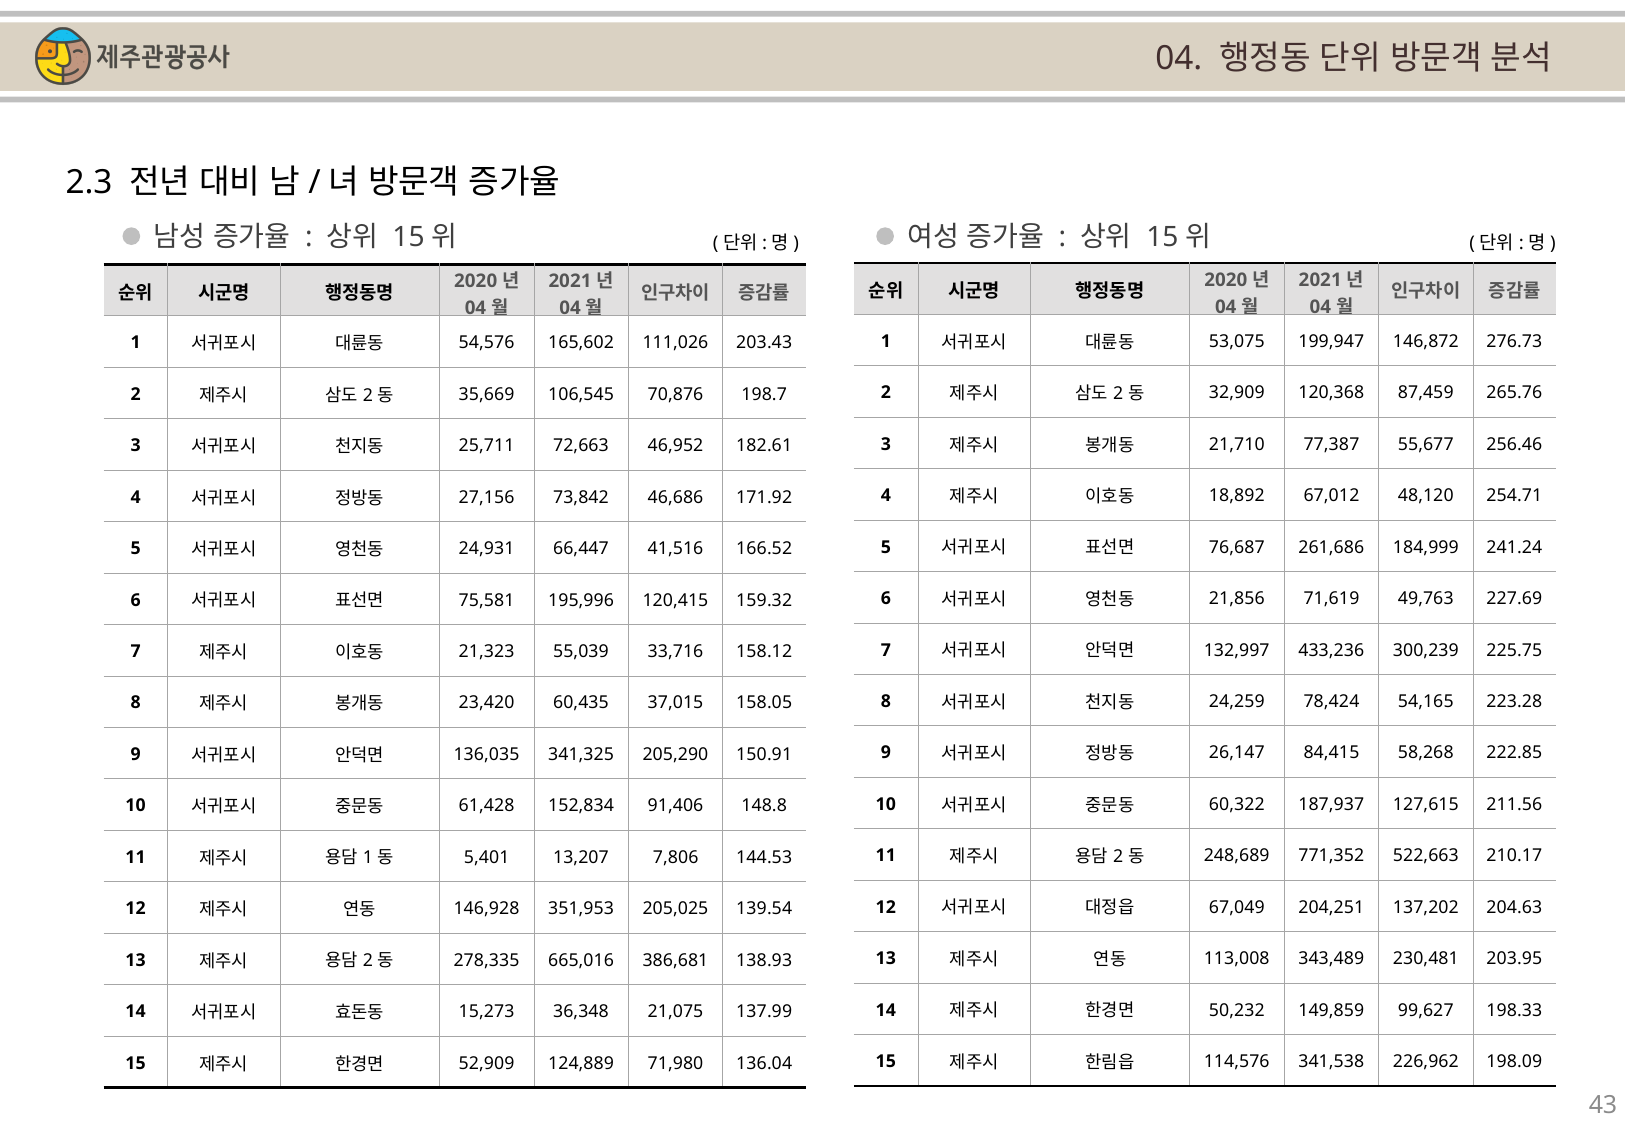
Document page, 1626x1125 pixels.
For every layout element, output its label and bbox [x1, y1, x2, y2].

table_cell [919, 984, 1030, 1034]
table_cell [104, 728, 167, 778]
table_cell [919, 778, 1030, 828]
table_cell [168, 677, 280, 727]
table_cell [854, 315, 918, 365]
table_cell [104, 677, 167, 727]
table_cell [1379, 469, 1473, 520]
table_cell [854, 675, 918, 725]
text_box [1042, 28, 1595, 84]
table_cell [1031, 572, 1189, 623]
table_cell [281, 522, 439, 573]
table_cell [535, 522, 628, 573]
table_cell [440, 882, 534, 933]
table_cell [1474, 778, 1556, 828]
table_cell [440, 779, 534, 830]
table_cell [440, 419, 534, 470]
table_cell [919, 1035, 1030, 1085]
table_header [104, 266, 167, 315]
table_cell [168, 882, 280, 933]
table_cell [1474, 366, 1556, 417]
table_header [535, 266, 628, 315]
table_cell [1031, 829, 1189, 880]
table_cell [168, 779, 280, 830]
table_cell [919, 726, 1030, 777]
table_cell [1285, 521, 1378, 571]
table_header [440, 266, 534, 315]
table_cell [1285, 469, 1378, 520]
table_cell [1379, 366, 1473, 417]
table_cell [535, 985, 628, 1036]
table_cell [104, 779, 167, 830]
table_header [1474, 264, 1556, 314]
table_header [1190, 264, 1284, 314]
table_cell [535, 934, 628, 984]
table_cell [854, 624, 918, 674]
table_cell [1379, 418, 1473, 468]
text_box [698, 223, 814, 261]
table_header [919, 264, 1030, 314]
table_cell [1379, 521, 1473, 571]
table_cell [723, 831, 806, 881]
table_cell [1379, 1035, 1473, 1063]
table_cell [1379, 624, 1473, 674]
table_cell [104, 1037, 167, 1086]
table_cell [535, 419, 628, 470]
table_cell [440, 522, 534, 573]
table_cell [1031, 418, 1189, 468]
table_cell [1285, 726, 1378, 777]
table_cell [1031, 778, 1189, 828]
table_cell [535, 882, 628, 933]
table_cell [854, 1035, 918, 1085]
table_header [1379, 264, 1473, 314]
table_cell [1031, 726, 1189, 777]
table_cell [535, 625, 628, 676]
table_cell [440, 831, 534, 881]
table_cell [854, 418, 918, 468]
table_cell [440, 625, 534, 676]
table_cell [919, 315, 1030, 365]
table_cell [1474, 675, 1556, 725]
table_cell [281, 934, 439, 984]
table_cell [440, 677, 534, 727]
table_cell [629, 985, 722, 1036]
table_cell [629, 1037, 722, 1086]
table_cell [104, 831, 167, 881]
table_cell [1474, 829, 1556, 880]
table_cell [1285, 778, 1378, 828]
table_cell [919, 521, 1030, 571]
table_cell [281, 419, 439, 470]
table_cell [1031, 315, 1189, 365]
table_cell [1474, 469, 1556, 520]
table_cell [1285, 675, 1378, 725]
table_cell [1285, 829, 1378, 880]
table_cell [629, 831, 722, 881]
table_cell [281, 882, 439, 933]
table_cell [1474, 881, 1556, 931]
table_cell [1285, 624, 1378, 674]
table_cell [919, 469, 1030, 520]
table_cell [535, 1037, 628, 1086]
table_cell [629, 779, 722, 830]
table_cell [1190, 572, 1284, 623]
table_cell [1031, 881, 1189, 931]
table_cell [854, 521, 918, 571]
table_cell [1285, 366, 1378, 417]
table_cell [1285, 932, 1378, 983]
table_cell [104, 316, 167, 367]
table_cell [281, 831, 439, 881]
table_cell [168, 934, 280, 984]
table_cell [440, 368, 534, 418]
table_cell [919, 932, 1030, 983]
table_cell [168, 316, 280, 367]
table_cell [1190, 881, 1284, 931]
table_cell [168, 1037, 280, 1086]
table_cell [723, 625, 806, 676]
table_cell [1379, 726, 1473, 777]
table_cell [104, 368, 167, 418]
table_cell [723, 522, 806, 573]
table_cell [1190, 315, 1284, 365]
table_cell [919, 675, 1030, 725]
table_header [723, 266, 806, 315]
table_cell [1190, 418, 1284, 468]
table_cell [440, 1037, 534, 1086]
table_cell [1190, 1035, 1284, 1085]
table_cell [1190, 829, 1284, 880]
table_cell [1190, 726, 1284, 777]
table_cell [281, 471, 439, 521]
table_cell [723, 779, 806, 830]
table_cell [629, 419, 722, 470]
table_cell [535, 728, 628, 778]
table_cell [535, 779, 628, 830]
table_cell [535, 831, 628, 881]
table_cell [1474, 521, 1556, 571]
table_cell [1379, 572, 1473, 623]
table_cell [281, 574, 439, 624]
table_cell [1474, 624, 1556, 674]
table_cell [629, 522, 722, 573]
table_header [629, 266, 722, 315]
table_cell [104, 934, 167, 984]
table_cell [1190, 521, 1284, 571]
table_cell [281, 677, 439, 727]
table_cell [854, 726, 918, 777]
table_cell [919, 624, 1030, 674]
table_header [1285, 264, 1378, 314]
table_cell [629, 316, 722, 367]
table_cell [168, 522, 280, 573]
table_cell [281, 625, 439, 676]
table_cell [1474, 984, 1556, 1034]
table_cell [723, 574, 806, 624]
table_cell [168, 985, 280, 1036]
table_cell [104, 471, 167, 521]
table_cell [919, 829, 1030, 880]
table_cell [854, 932, 918, 983]
table_cell [1031, 1035, 1189, 1085]
slide_number [1251, 1063, 1618, 1123]
table_cell [629, 625, 722, 676]
table_cell [1190, 366, 1284, 417]
table_cell [1474, 726, 1556, 777]
table_cell [168, 831, 280, 881]
table_cell [854, 829, 918, 880]
table_cell [629, 574, 722, 624]
table_cell [281, 779, 439, 830]
table_cell [104, 419, 167, 470]
table_cell [1379, 932, 1473, 983]
table_cell [1031, 521, 1189, 571]
table_cell [723, 1037, 806, 1086]
table_cell [104, 522, 167, 573]
table_cell [168, 471, 280, 521]
table_cell [1285, 1035, 1378, 1063]
table_cell [723, 471, 806, 521]
table_cell [854, 881, 918, 931]
table_cell [535, 574, 628, 624]
text_box [50, 152, 1144, 208]
table_cell [1031, 984, 1189, 1034]
table_cell [535, 368, 628, 418]
text_box [875, 210, 1226, 260]
table_cell [1285, 315, 1378, 365]
table_cell [723, 677, 806, 727]
table_cell [281, 728, 439, 778]
table_cell [1285, 418, 1378, 468]
table_cell [629, 677, 722, 727]
table_cell [1379, 984, 1473, 1034]
table_cell [1031, 675, 1189, 725]
table_cell [723, 934, 806, 984]
table_cell [854, 778, 918, 828]
table_cell [1285, 881, 1378, 931]
table_cell [1379, 829, 1473, 880]
table_cell [854, 366, 918, 417]
table_cell [1190, 469, 1284, 520]
table_cell [440, 728, 534, 778]
table_cell [440, 934, 534, 984]
table_cell [1190, 932, 1284, 983]
table_cell [1474, 932, 1556, 983]
table_cell [629, 934, 722, 984]
table_cell [723, 316, 806, 367]
table_cell [723, 368, 806, 418]
table_cell [440, 985, 534, 1036]
table_cell [104, 625, 167, 676]
table_cell [440, 316, 534, 367]
table_header [168, 266, 280, 315]
table_cell [1190, 624, 1284, 674]
table_cell [723, 419, 806, 470]
table_cell [629, 368, 722, 418]
table_cell [1031, 469, 1189, 520]
table_cell [723, 728, 806, 778]
table_cell [854, 572, 918, 623]
table_cell [1474, 1035, 1556, 1063]
table_cell [919, 572, 1030, 623]
table_cell [854, 984, 918, 1034]
text_box [121, 210, 472, 260]
table_header [1031, 264, 1189, 314]
table_cell [104, 985, 167, 1036]
table_cell [168, 574, 280, 624]
table_cell [1190, 984, 1284, 1034]
table_cell [1285, 572, 1378, 623]
picture [31, 26, 232, 87]
table_cell [1379, 675, 1473, 725]
table_cell [535, 316, 628, 367]
table_cell [1031, 366, 1189, 417]
table_cell [168, 728, 280, 778]
table_header [281, 266, 439, 315]
table_cell [629, 728, 722, 778]
table_header [854, 264, 918, 314]
table_cell [168, 368, 280, 418]
table_cell [281, 985, 439, 1036]
table_cell [1285, 984, 1378, 1034]
table_cell [1379, 778, 1473, 828]
table_cell [281, 1037, 439, 1086]
table_cell [1190, 778, 1284, 828]
table_cell [723, 985, 806, 1036]
table_cell [535, 677, 628, 727]
table_cell [168, 419, 280, 470]
table_cell [629, 471, 722, 521]
table_cell [1474, 418, 1556, 468]
table_cell [1031, 624, 1189, 674]
table_cell [1190, 675, 1284, 725]
table_cell [1031, 932, 1189, 983]
table_cell [854, 469, 918, 520]
table_cell [1474, 572, 1556, 623]
table_cell [440, 471, 534, 521]
table_cell [440, 574, 534, 624]
table_cell [919, 366, 1030, 417]
table_cell [1379, 881, 1473, 931]
table_cell [919, 418, 1030, 468]
table_cell [104, 882, 167, 933]
table_cell [919, 881, 1030, 931]
table_cell [281, 368, 439, 418]
text_box [1454, 223, 1571, 261]
table_cell [1474, 315, 1556, 365]
table_cell [723, 882, 806, 933]
table_cell [168, 625, 280, 676]
table_cell [281, 316, 439, 367]
table_cell [629, 882, 722, 933]
table_cell [535, 471, 628, 521]
table_cell [1379, 315, 1473, 365]
table_cell [104, 574, 167, 624]
